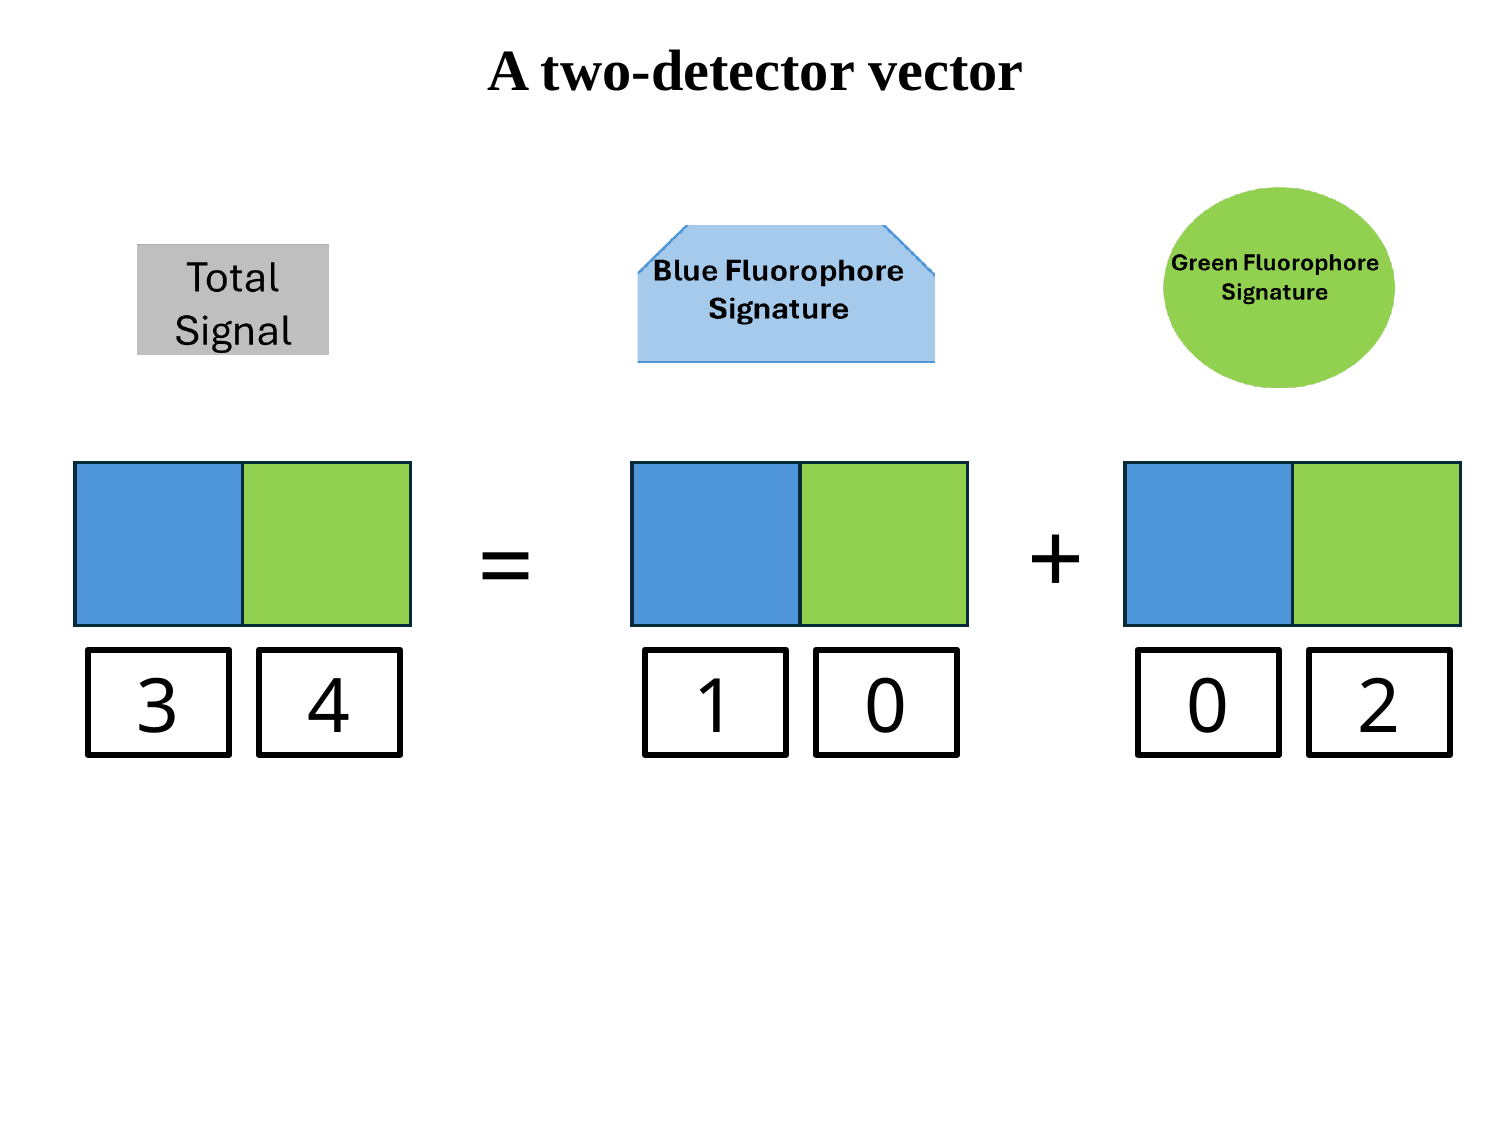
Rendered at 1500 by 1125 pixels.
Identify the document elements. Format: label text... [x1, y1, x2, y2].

text_box + [987, 487, 1125, 623]
text_box 1 [644, 649, 787, 755]
picture [136, 236, 329, 385]
text_box 0 [815, 649, 958, 755]
text_box [1123, 461, 1294, 627]
picture [1141, 186, 1409, 388]
text_box 3 [87, 649, 230, 755]
text_box [1294, 461, 1462, 627]
text_box [801, 461, 969, 627]
text_box 2 [1308, 649, 1451, 755]
text_box [73, 461, 244, 627]
text_box A two-detector vector [375, 24, 1137, 110]
text_box [244, 461, 412, 627]
text_box 0 [1137, 649, 1280, 755]
text_box [630, 461, 801, 627]
text_box = [437, 494, 575, 629]
picture [636, 224, 936, 364]
text_box 4 [258, 649, 401, 755]
